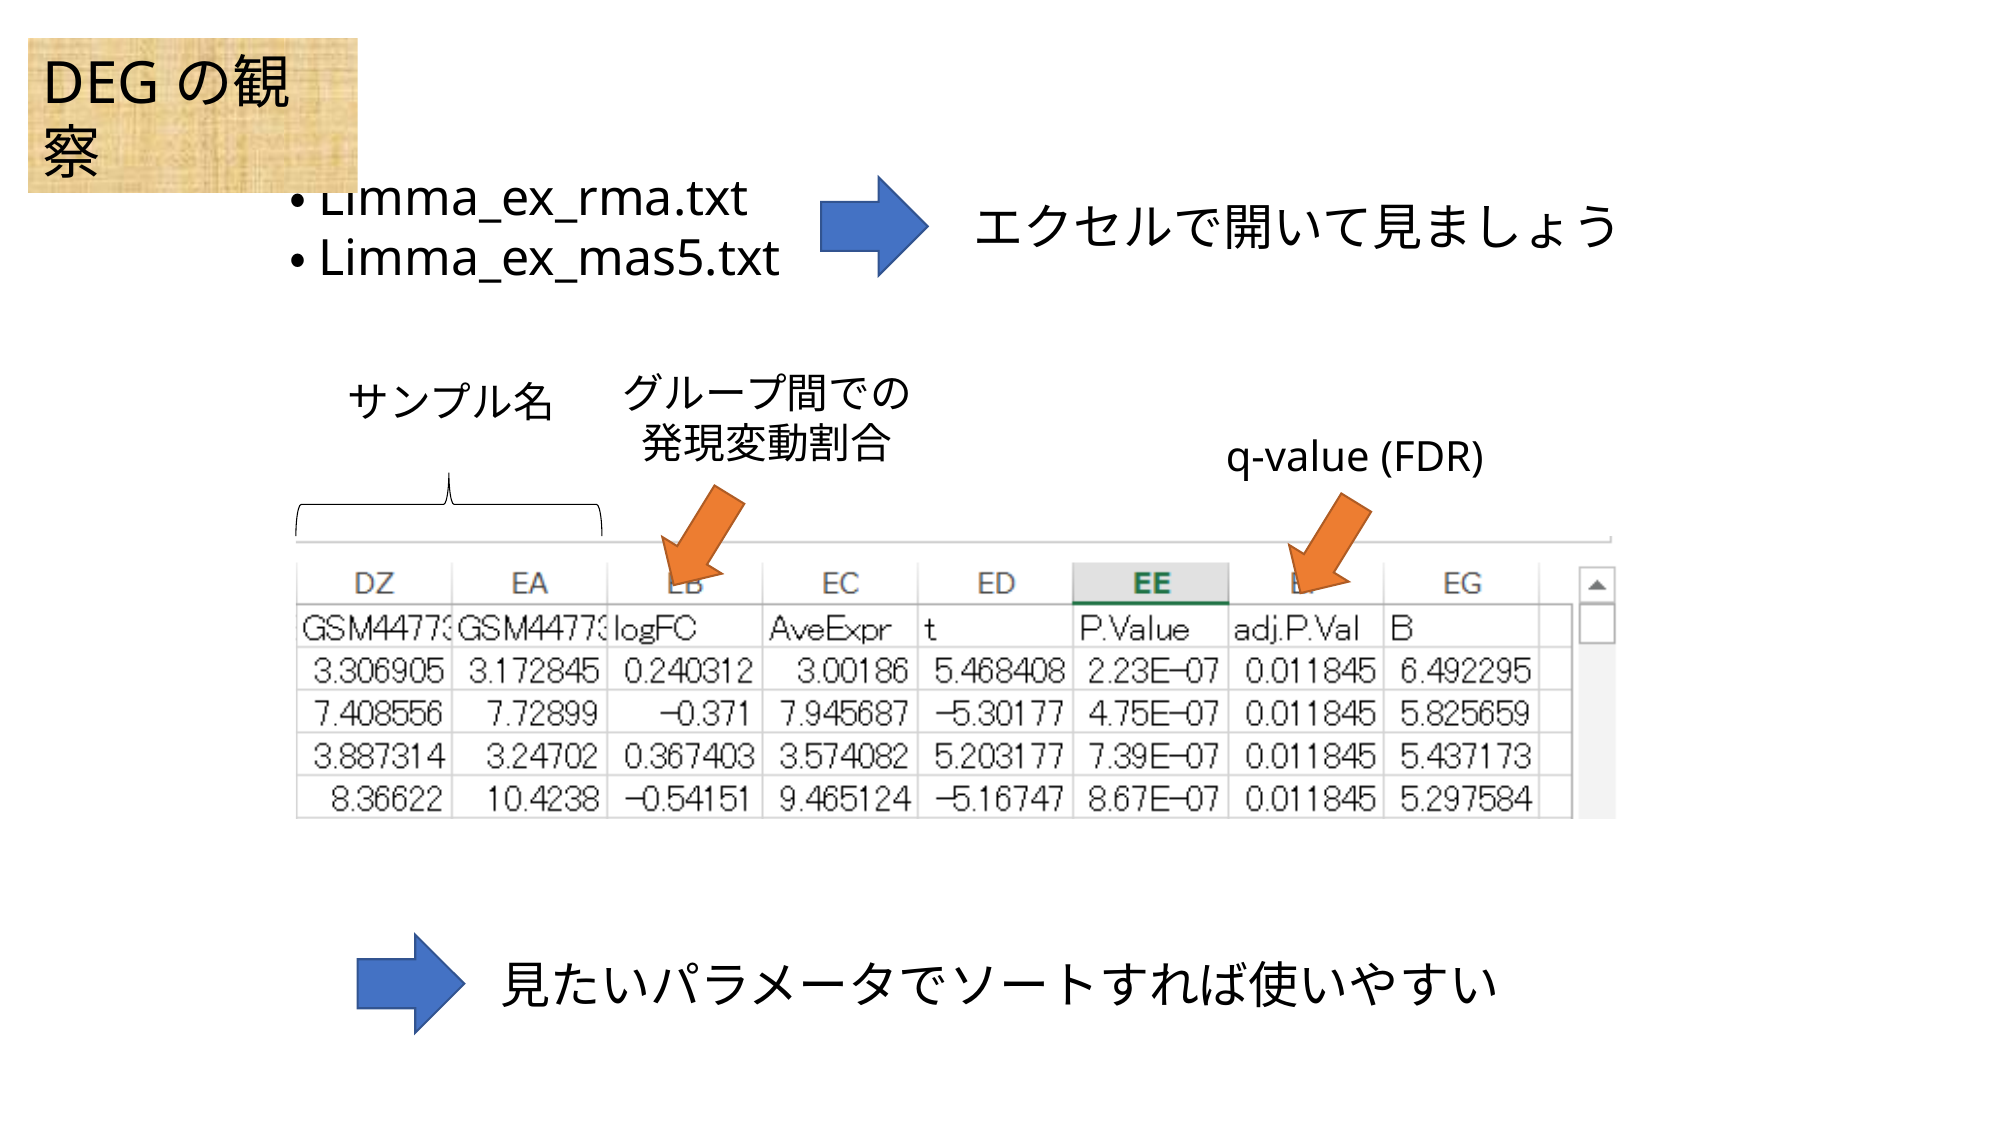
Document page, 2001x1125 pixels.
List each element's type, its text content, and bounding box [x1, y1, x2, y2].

text_box DEGの観察 [28, 38, 358, 193]
text_box エクセルで開いて見ましょう [958, 188, 1673, 264]
picture [295, 536, 1622, 819]
text_box [356, 932, 466, 1036]
text_box [295, 472, 603, 536]
text_box [1313, 492, 1373, 536]
text_box q-value (FDR) [1203, 422, 1506, 488]
text_box サンプル名 [321, 368, 581, 433]
text_box ・Limma_ex_rma.txt ・Limma_ex_mas5.txt [274, 158, 1663, 293]
text_box グループ間での発現変動割合 [601, 359, 933, 474]
text_box 見たいパラメータでソートすれば使いやすい [485, 945, 1636, 1021]
text_box [820, 174, 930, 278]
text_box [682, 484, 746, 536]
